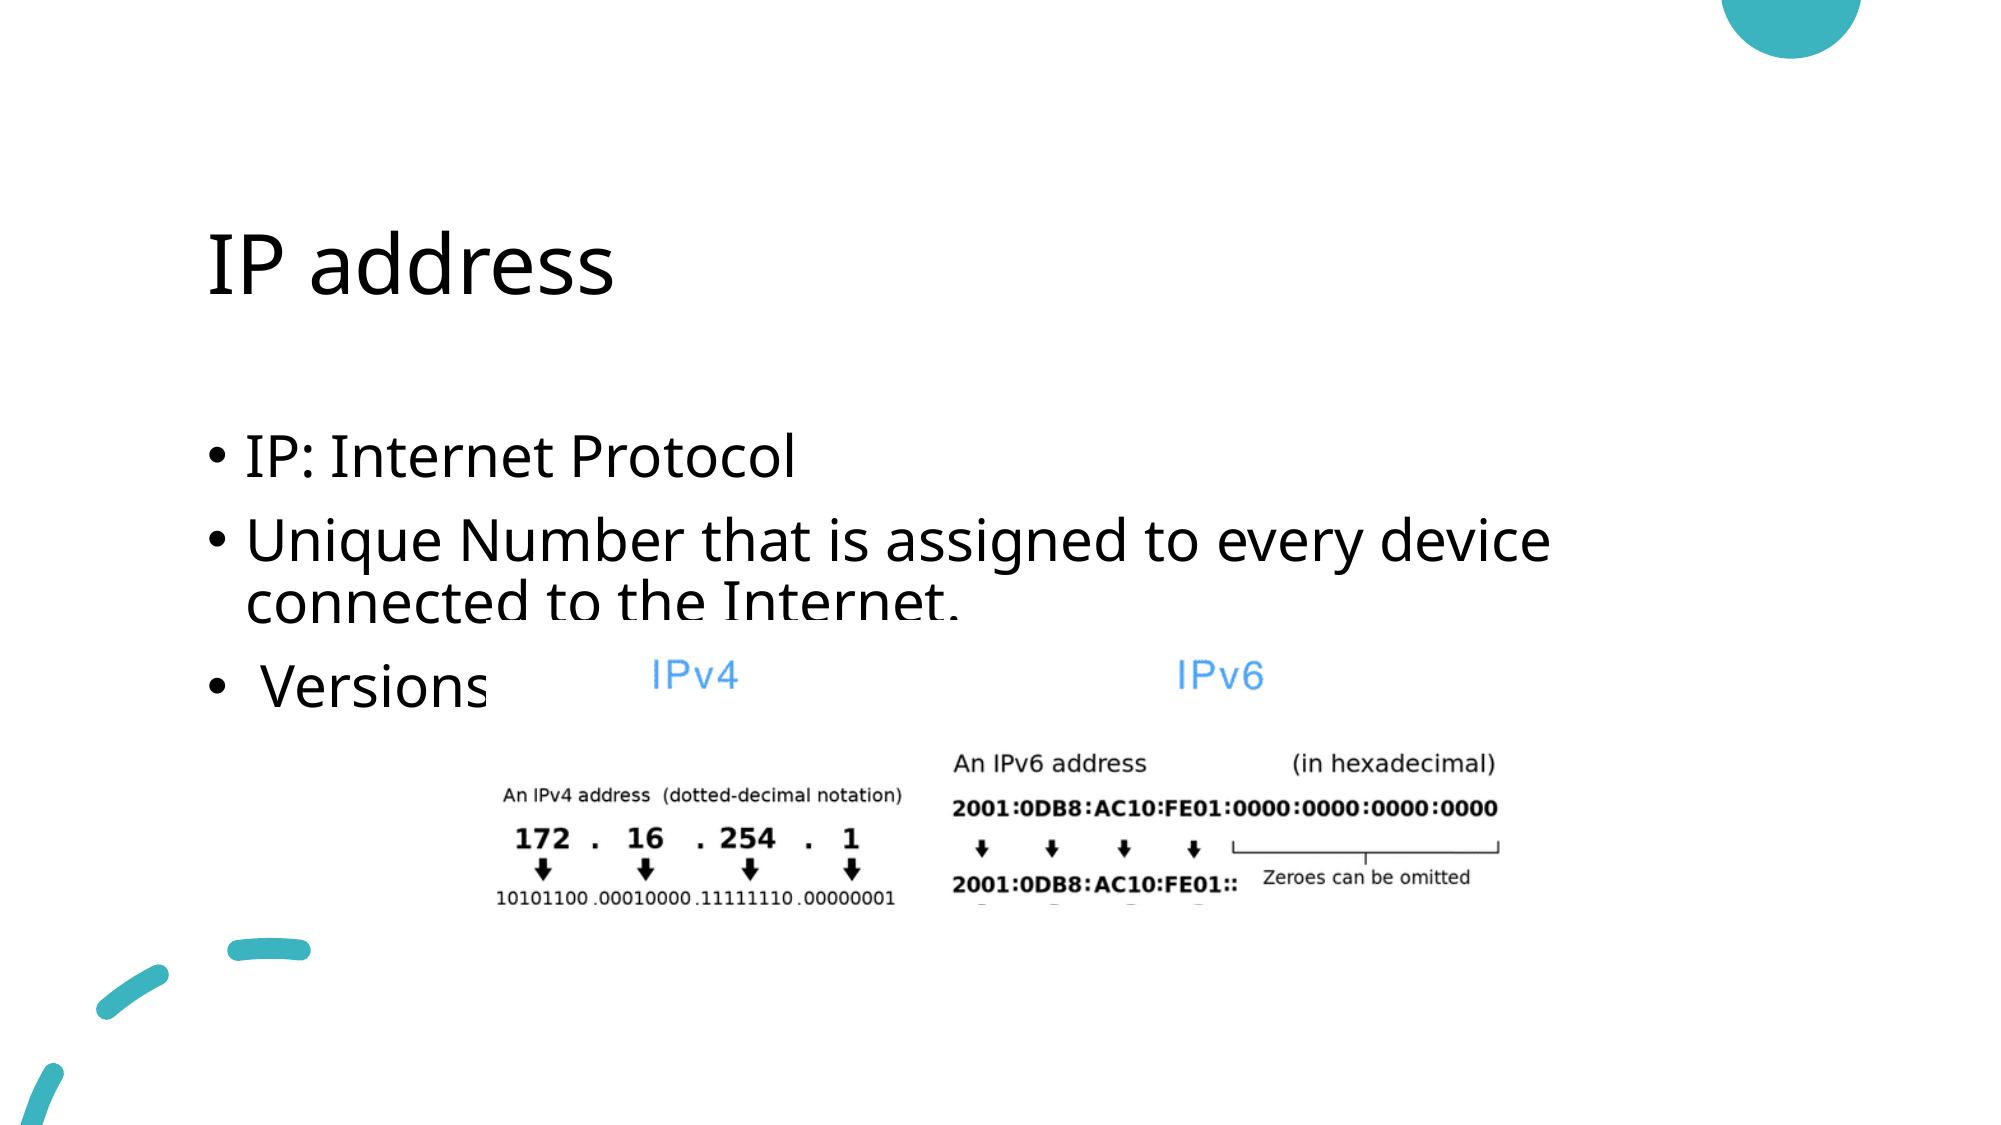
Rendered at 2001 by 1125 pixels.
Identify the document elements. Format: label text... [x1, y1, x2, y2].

picture [485, 620, 1506, 905]
list IP: Internet Protocol Unique Number that is assigned to every device connected to the Internet. Versions IPV4, IPV6 : [192, 419, 1800, 979]
title IP address [192, 142, 1800, 394]
